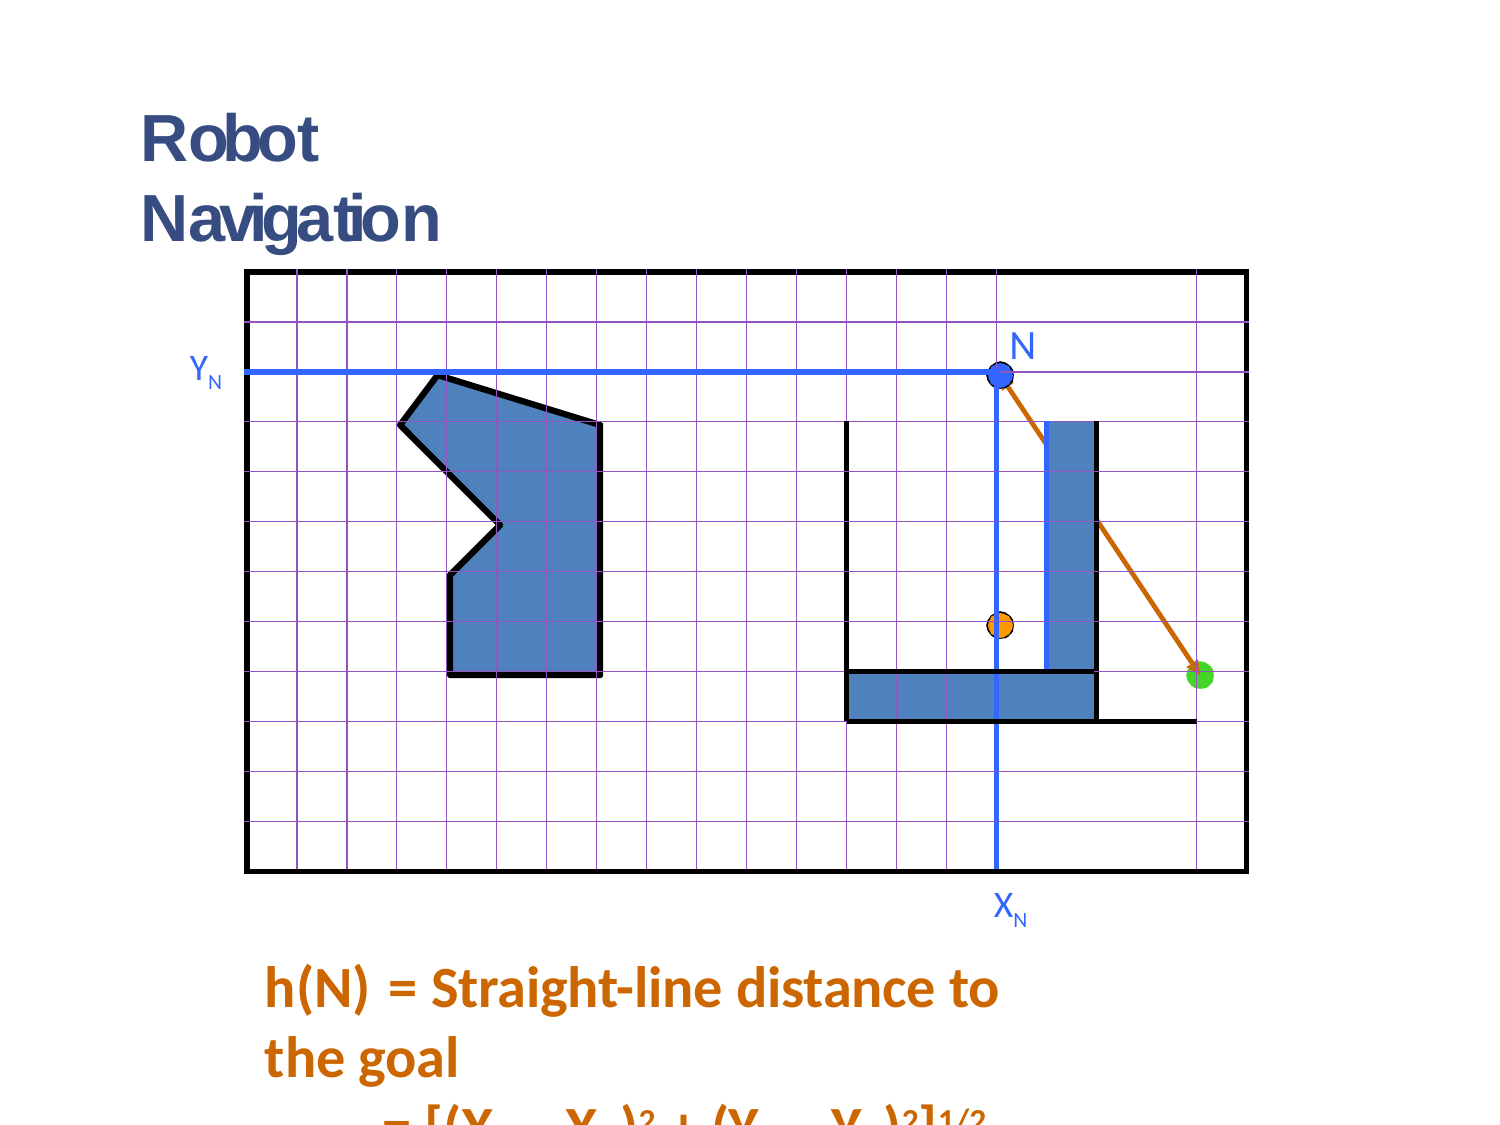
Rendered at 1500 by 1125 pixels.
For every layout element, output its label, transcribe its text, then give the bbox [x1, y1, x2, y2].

table_cell [348, 622, 391, 671]
table_cell [597, 822, 646, 869]
table_cell [897, 422, 946, 471]
table_cell [250, 422, 296, 471]
table_header [847, 275, 896, 321]
table_cell [1219, 373, 1244, 421]
table_cell [849, 472, 896, 521]
table_cell [250, 772, 296, 821]
table_cell [348, 375, 392, 421]
table_cell [947, 472, 981, 521]
table_cell [1197, 772, 1244, 821]
table_cell [697, 522, 746, 571]
table_cell [897, 772, 946, 821]
table_cell [847, 822, 896, 869]
table_cell [597, 323, 646, 369]
table_cell [697, 722, 746, 771]
table_cell [1219, 472, 1244, 521]
table_cell [897, 674, 946, 719]
table_cell [497, 822, 546, 869]
table_cell [1197, 323, 1244, 371]
table_cell [849, 572, 896, 621]
table_cell [947, 622, 981, 669]
table_cell [747, 722, 796, 771]
table_cell [797, 375, 846, 421]
table_cell [747, 672, 796, 721]
table_cell [497, 722, 546, 771]
table_header [447, 275, 496, 321]
table_cell [947, 522, 981, 571]
table_cell N [997, 323, 1196, 360]
table_cell [999, 724, 1196, 771]
table_header [298, 275, 346, 321]
table_cell [348, 772, 396, 821]
table_cell [250, 622, 296, 671]
table_cell [1197, 822, 1244, 869]
table_cell [999, 822, 1196, 869]
table_cell [647, 572, 696, 621]
table_cell [547, 822, 596, 869]
table_cell [747, 622, 796, 671]
table_cell [747, 375, 796, 421]
table_cell [747, 422, 796, 471]
table_cell [849, 422, 896, 471]
table_header [897, 275, 946, 321]
table_cell [847, 772, 896, 821]
table_header [1197, 275, 1244, 321]
table_cell [250, 822, 296, 869]
table_cell [447, 323, 496, 369]
table_cell [849, 622, 896, 669]
table_cell [697, 422, 746, 471]
table_cell [697, 375, 746, 421]
table_cell [298, 472, 346, 521]
table_cell [697, 672, 746, 721]
table_cell [298, 772, 346, 821]
table_cell [447, 688, 496, 721]
table_cell [298, 722, 346, 771]
table_cell [607, 422, 646, 471]
text_box XN h(N) = Straight-line distance to the goal = [(Xg – XN)2 + (Yg – YN)2]1/2 [258, 874, 1224, 1125]
table_cell [647, 323, 696, 369]
table_cell [1219, 422, 1244, 471]
table_cell [947, 724, 994, 771]
table_cell [647, 522, 696, 571]
table_cell [647, 822, 696, 869]
table_cell [797, 822, 846, 869]
table_header [348, 275, 396, 321]
table_cell [897, 822, 946, 869]
table_cell [597, 672, 646, 721]
table_cell [597, 772, 646, 821]
table_cell [497, 323, 546, 369]
table_cell [747, 572, 796, 621]
table_cell [348, 722, 396, 771]
table_cell [298, 323, 346, 369]
table_cell [947, 323, 996, 369]
table_cell [897, 375, 946, 421]
table_cell [607, 472, 646, 521]
table_cell [847, 375, 896, 421]
title Robot Navigation [138, 92, 599, 283]
table_cell [497, 772, 546, 821]
table_cell [250, 572, 296, 621]
table_cell [250, 323, 296, 369]
table_cell [447, 822, 496, 869]
table_cell [697, 822, 746, 869]
table_cell [298, 572, 346, 621]
table_cell [897, 522, 946, 571]
table_header [647, 275, 696, 321]
table_cell [647, 422, 696, 471]
table_cell [647, 472, 696, 521]
table_header [797, 275, 846, 321]
table_cell [497, 688, 546, 721]
table_cell [348, 522, 391, 571]
table_cell [348, 672, 396, 721]
table_cell [697, 772, 746, 821]
table_cell [797, 622, 844, 671]
table_cell [697, 472, 746, 521]
text_box YN [183, 340, 231, 394]
table_cell [797, 323, 846, 369]
table_cell [607, 522, 646, 571]
table_cell [606, 375, 646, 421]
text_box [396, 371, 604, 679]
table_cell [897, 724, 946, 771]
table_cell [397, 323, 446, 369]
table_cell [747, 772, 796, 821]
table_cell [947, 422, 981, 471]
table_cell [348, 572, 391, 621]
table_cell [597, 722, 646, 771]
table_cell [547, 688, 596, 721]
table_cell [397, 772, 446, 821]
table_header [697, 275, 746, 321]
table_cell [647, 722, 696, 771]
table_cell [747, 472, 796, 521]
table_cell [348, 472, 391, 521]
table_cell [298, 672, 346, 721]
table_header [497, 275, 546, 321]
table_cell [897, 323, 946, 369]
table_cell [947, 772, 994, 821]
table_cell [847, 724, 896, 771]
table_cell [1099, 696, 1196, 719]
table_cell [397, 722, 446, 771]
table_cell [298, 422, 346, 471]
table_cell [947, 375, 981, 421]
table_cell [1197, 672, 1244, 721]
table_cell [250, 722, 296, 771]
table_cell [397, 822, 446, 869]
table_cell [607, 572, 646, 621]
table_cell [250, 375, 296, 421]
table_cell [447, 772, 496, 821]
table_cell [647, 672, 696, 721]
table_cell [1197, 722, 1244, 771]
table_cell [607, 622, 646, 671]
table_cell [897, 622, 946, 669]
table_cell [897, 572, 946, 621]
table_cell [1219, 572, 1244, 621]
table_cell [797, 722, 846, 771]
table_cell [348, 822, 396, 869]
table_header [747, 275, 796, 321]
table_header [997, 275, 1196, 321]
table_cell [647, 772, 696, 821]
table_cell [298, 375, 346, 421]
table_cell [447, 722, 496, 771]
table_cell [397, 687, 446, 721]
table_cell [697, 572, 746, 621]
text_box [986, 361, 1214, 689]
table_header [597, 275, 646, 321]
table_header [397, 275, 446, 321]
table_cell [250, 672, 296, 721]
table_cell [947, 572, 981, 621]
table_cell [747, 323, 796, 369]
table_cell [797, 772, 846, 821]
table_cell [849, 674, 896, 719]
table_cell [348, 422, 391, 471]
table_cell [1219, 522, 1244, 571]
table_cell [250, 472, 296, 521]
table_cell [298, 522, 346, 571]
table_header [547, 275, 596, 321]
table_cell [797, 572, 844, 621]
table_cell [647, 622, 696, 671]
table_cell [697, 323, 746, 369]
table_cell [250, 522, 296, 571]
table_cell [999, 772, 1196, 821]
table_header [250, 275, 296, 321]
table_cell [797, 422, 844, 471]
table_cell [1219, 622, 1244, 671]
table_cell [847, 323, 896, 369]
table_cell [797, 672, 844, 721]
table_cell [947, 822, 994, 869]
table_cell [298, 622, 346, 671]
table_header [947, 275, 996, 321]
table_cell [547, 722, 596, 771]
table_cell [747, 822, 796, 869]
table_cell [947, 674, 994, 719]
table_cell [348, 323, 396, 369]
table_cell [697, 622, 746, 671]
table_cell [547, 323, 596, 369]
table_cell [897, 472, 946, 521]
table_cell [547, 772, 596, 821]
table_cell [298, 822, 346, 869]
table_cell [999, 696, 1094, 719]
table_cell [797, 472, 844, 521]
table_cell [747, 522, 796, 571]
table_cell [849, 522, 896, 571]
table_cell [647, 375, 696, 421]
table_cell [797, 522, 844, 571]
